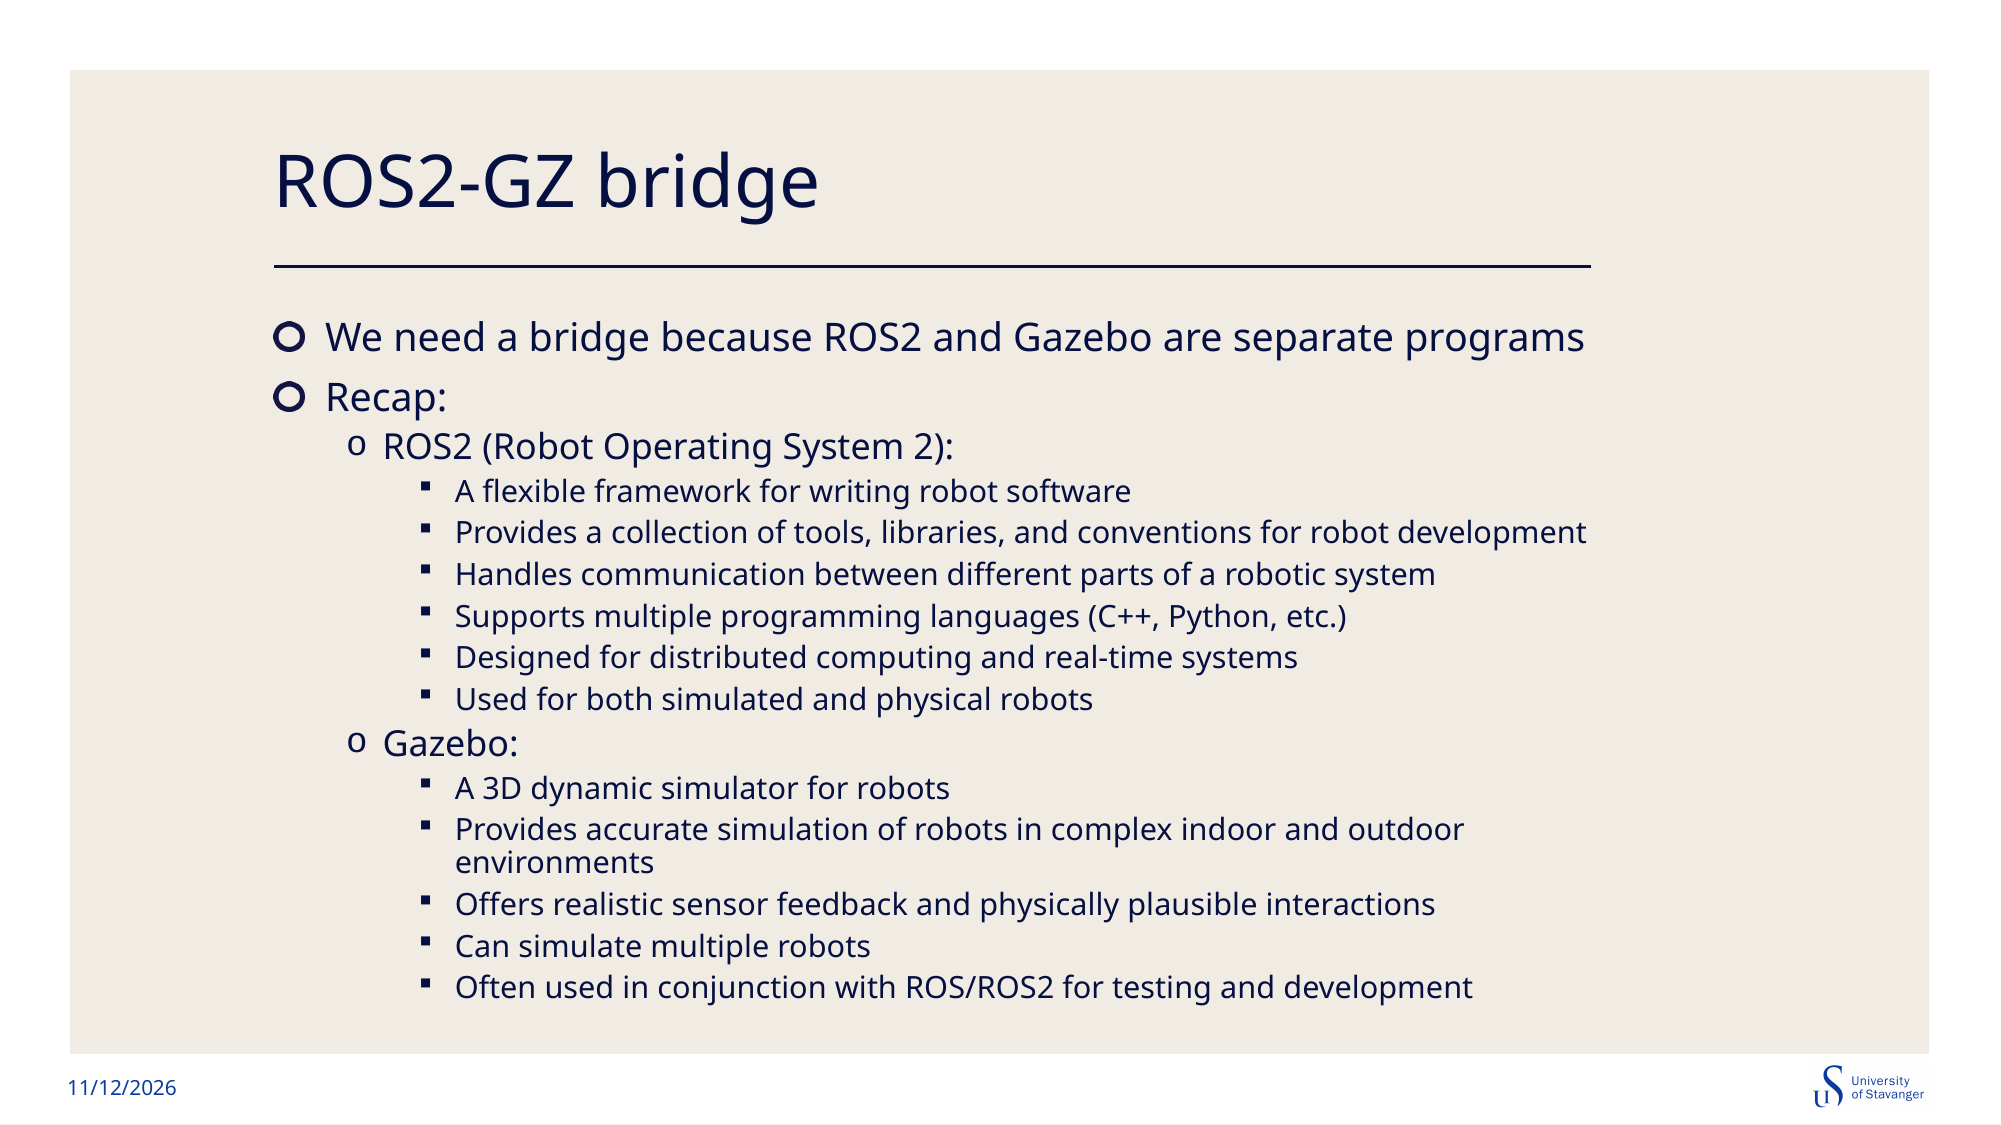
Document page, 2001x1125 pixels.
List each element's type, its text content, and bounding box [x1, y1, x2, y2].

picture [273, 321, 305, 352]
list We need a bridge because ROS2 and Gazebo are separate programs Recap: ROS2 (Robot Operating System 2): A flexible framework for writing robot software Provides a collection of tools, libraries, and conventions for robot development Handles communication between different parts of a robotic system Supports multiple programming languages (C++, Python, etc.) Designed for distributed computing and real-time systems Used for both simulated and physical robots Gazebo: A 3D dynamic simulator for robots Provides accurate simulation of robots in complex indoor and outdoor environments Offers realistic sensor feedback and physically plausible interactions Can simulate multiple robots Often used in conjunction with ROS/ROS2 for testing and development [273, 317, 1591, 1018]
picture [1809, 1061, 1933, 1112]
title ROS2-GZ bridge [274, 144, 1591, 258]
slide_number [67, 1074, 518, 1125]
picture [273, 381, 305, 412]
